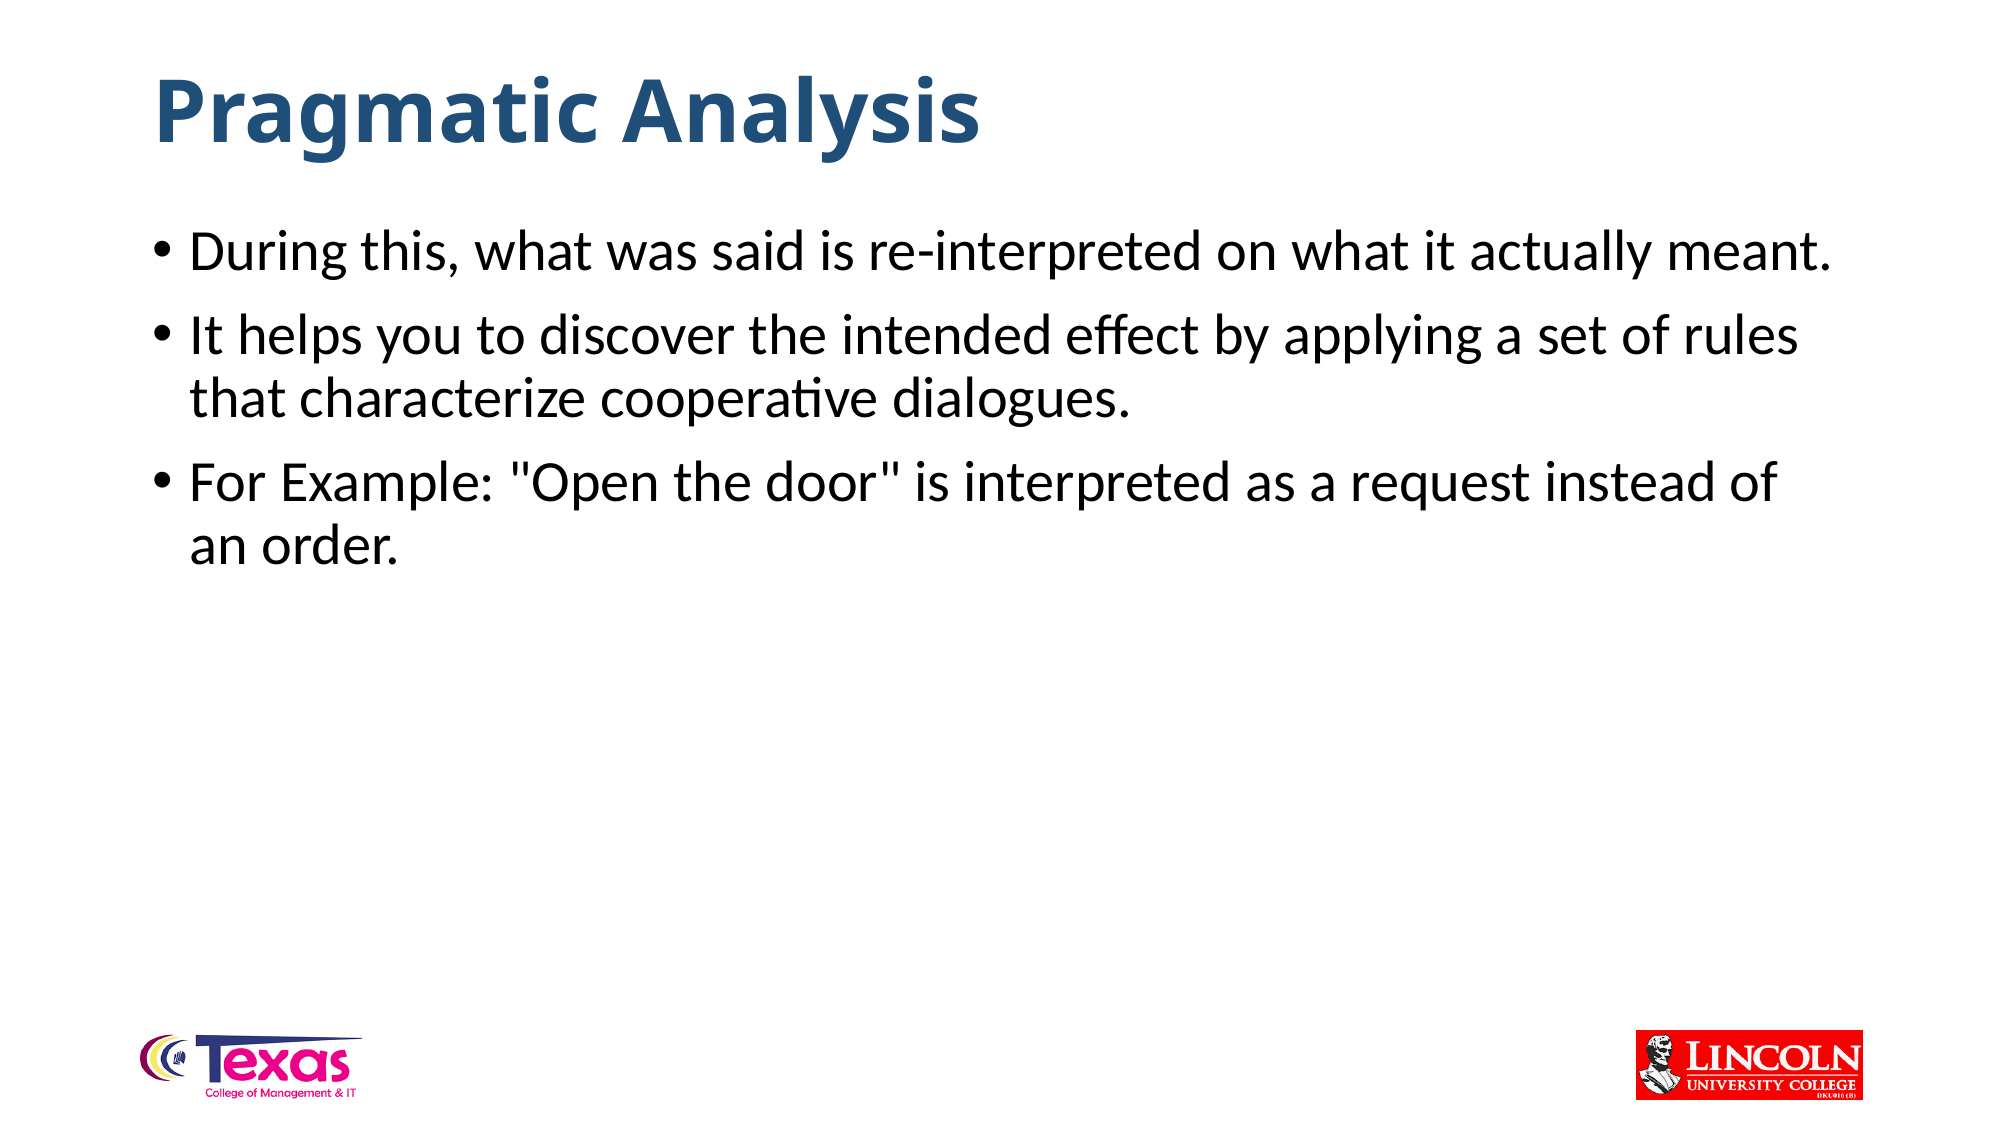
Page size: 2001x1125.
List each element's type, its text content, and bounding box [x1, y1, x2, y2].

picture [137, 1030, 363, 1100]
title Pragmatic Analysis [137, 59, 1863, 170]
list During this, what was said is re-interpreted on what it actually meant. It helps you to discover the intended effect by applying a set of rules that characterize cooperative dialogues. For Example: "Open the door" is interpreted as a request instead of an order. [137, 213, 1863, 1014]
picture [1636, 1030, 1863, 1100]
